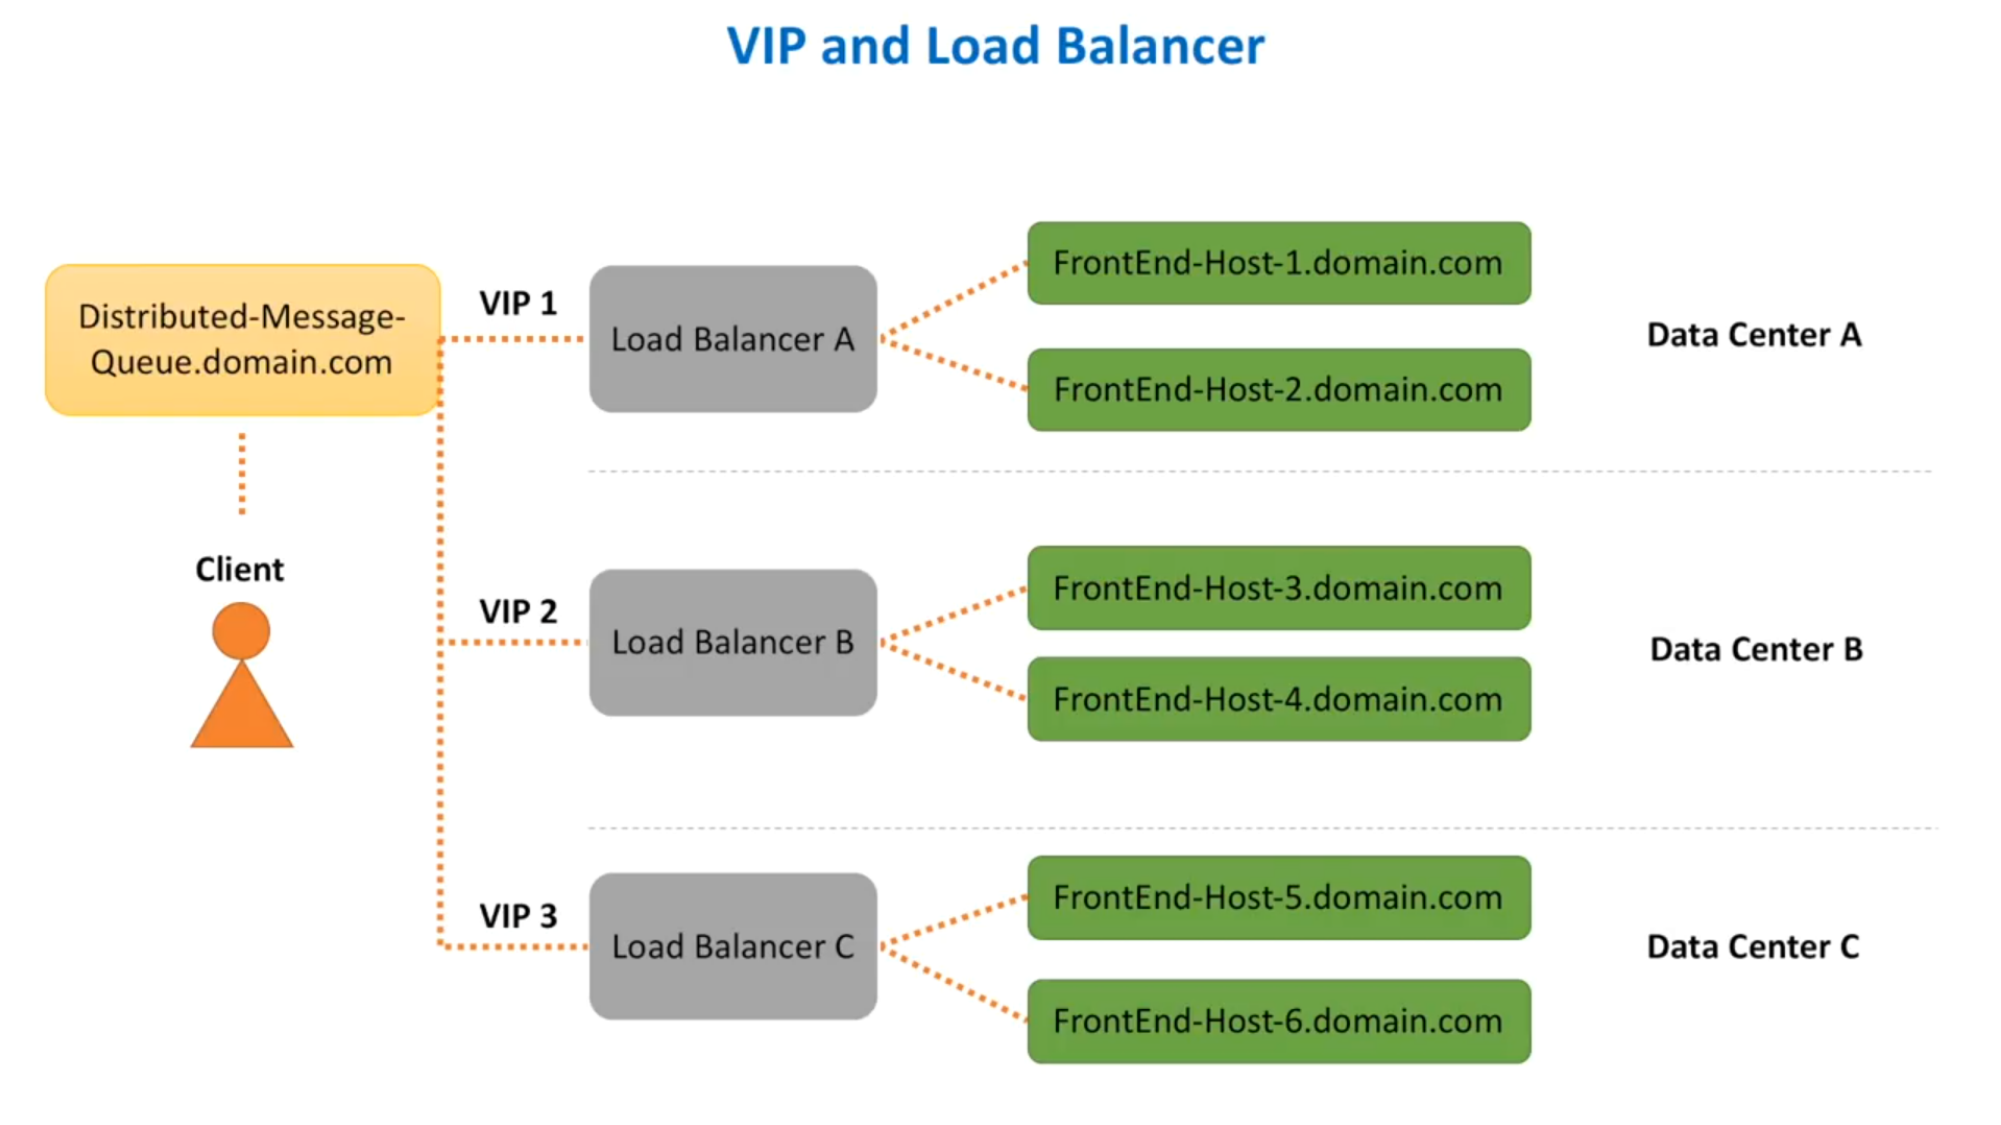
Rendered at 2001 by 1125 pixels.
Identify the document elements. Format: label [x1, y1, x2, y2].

list [0, 1, 2000, 1125]
